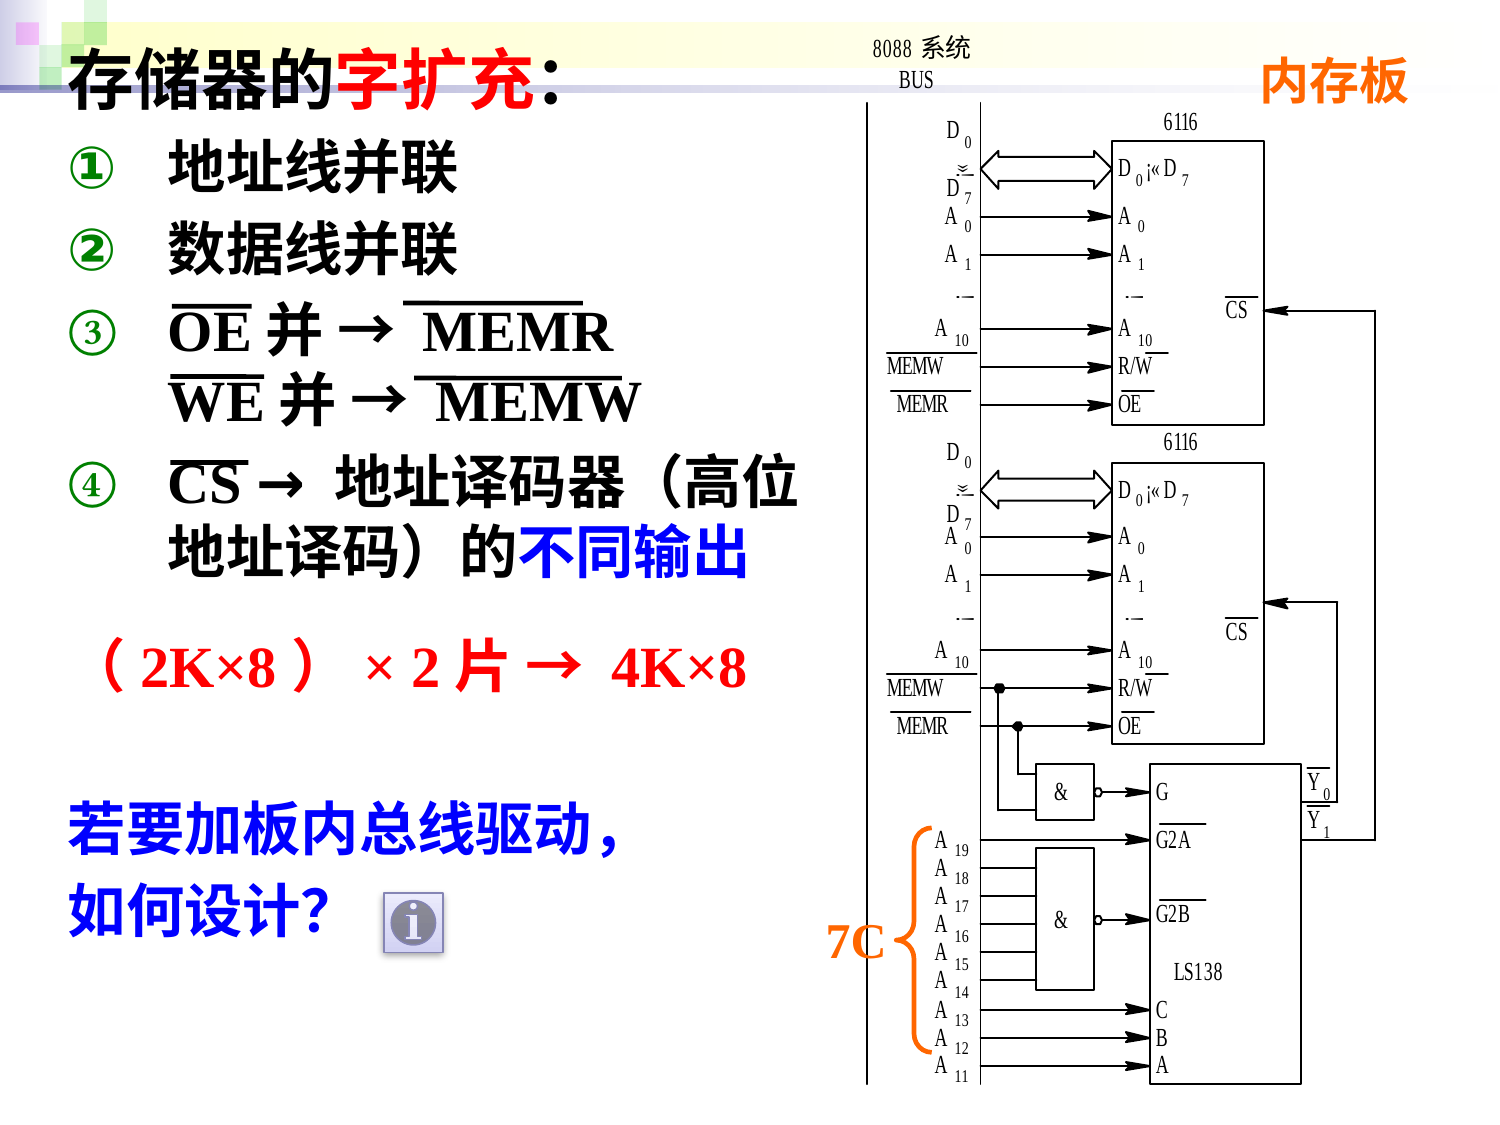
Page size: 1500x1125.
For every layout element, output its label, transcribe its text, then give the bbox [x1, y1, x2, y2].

text_box （2K×8）× 2片 → 4K×8 若要加板内总线驱动， 如何设计？ [53, 621, 791, 1083]
text_box 存储器的字扩充： 地址线并联 数据线并联 OE并 → MEMR WE并 → MEMW CS → 地址译码器（高位地址译码）的不同输出 [53, 31, 791, 621]
text_box [383, 892, 444, 953]
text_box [796, 18, 1447, 1095]
